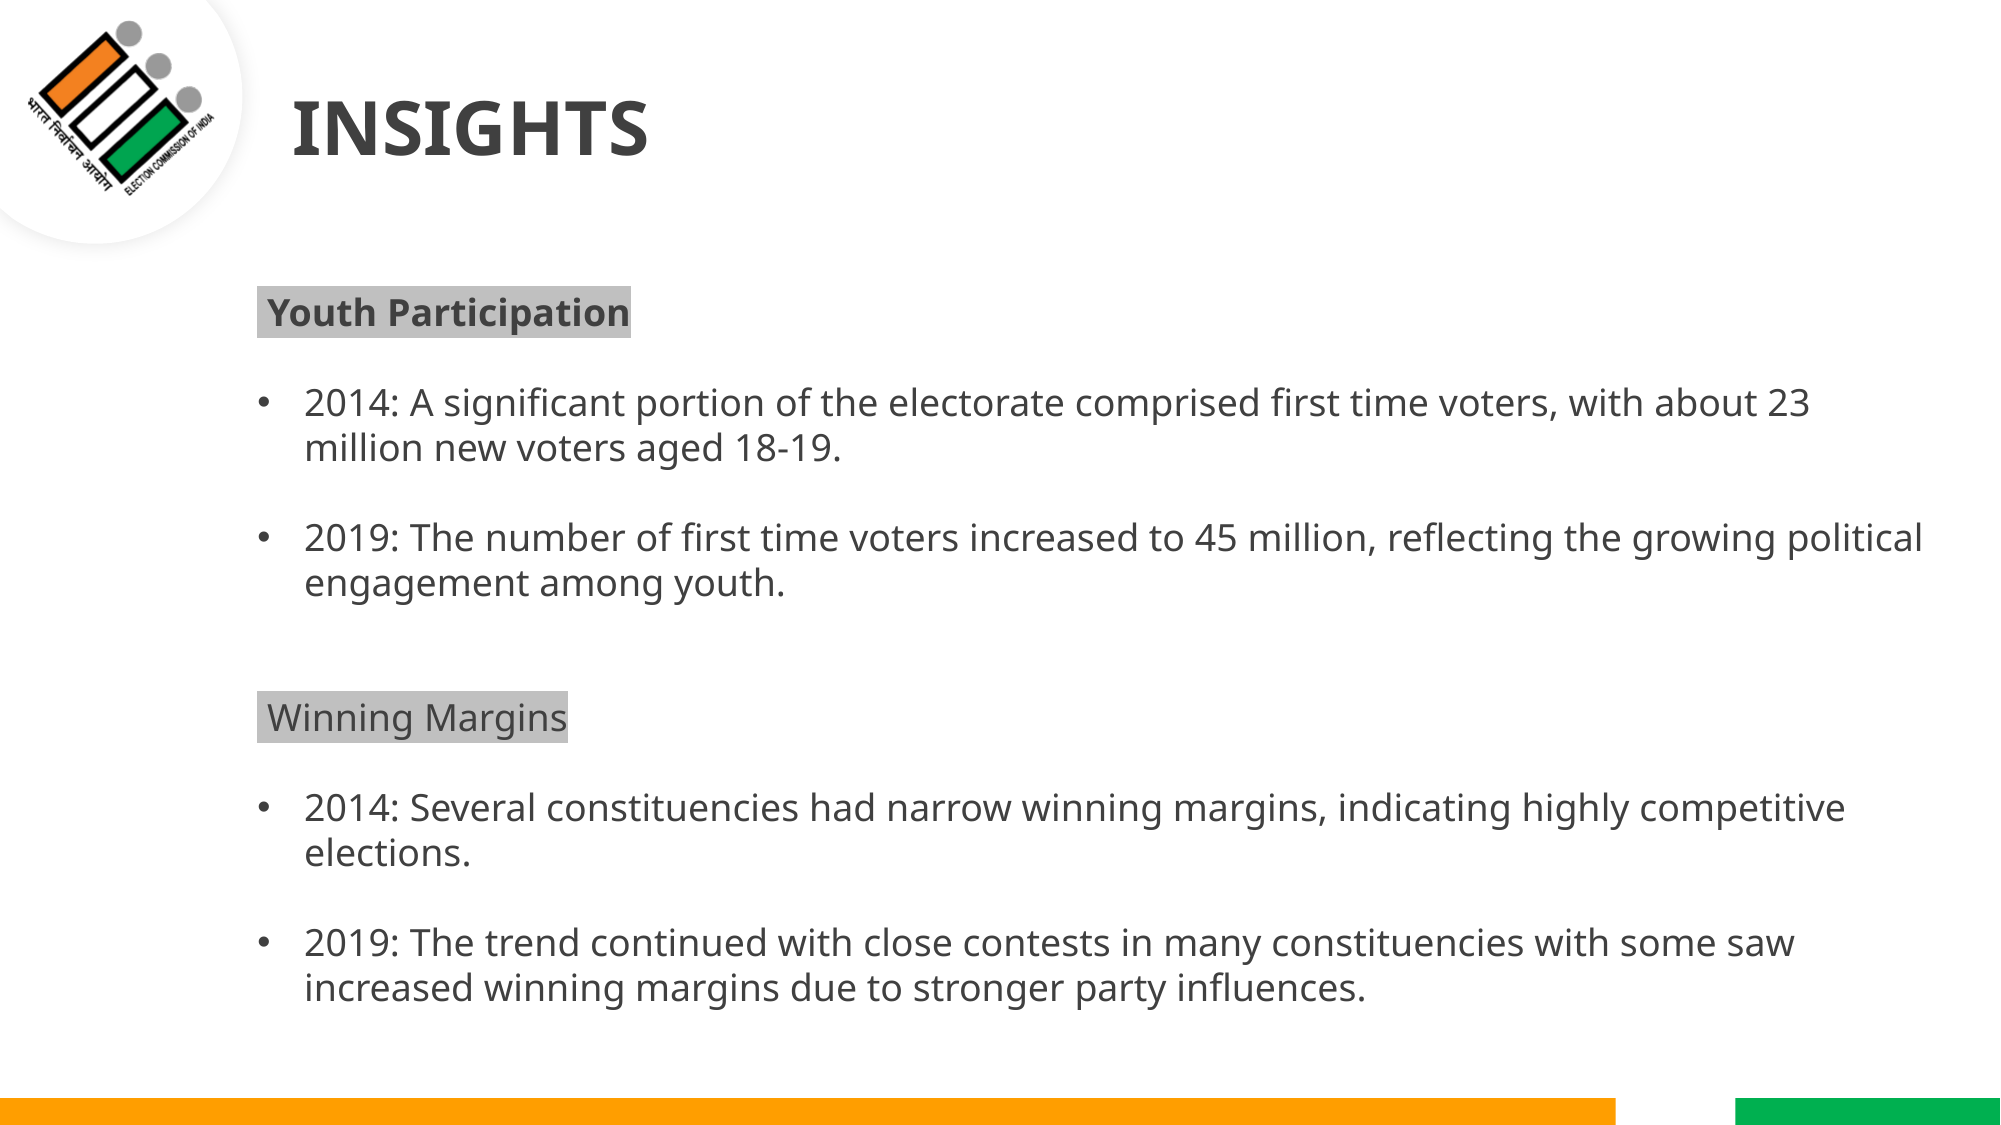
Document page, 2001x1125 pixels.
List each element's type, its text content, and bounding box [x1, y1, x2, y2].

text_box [0, 0, 2000, 245]
text_box Youth Participation 2014: A significant portion of the electorate comprised first time voters, with about 23 million new voters aged 18-19. 2019: The number of first time voters increased to 45 million, reflecting the growing political engagement among youth. Winning Margins 2014: Several constituencies had narrow winning margins, indicating highly competitive elections. 2019: The trend continued with close contests in many constituencies with some saw increased winning margins due to stronger party influences. [242, 281, 1953, 1017]
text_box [0, 1097, 2000, 1125]
